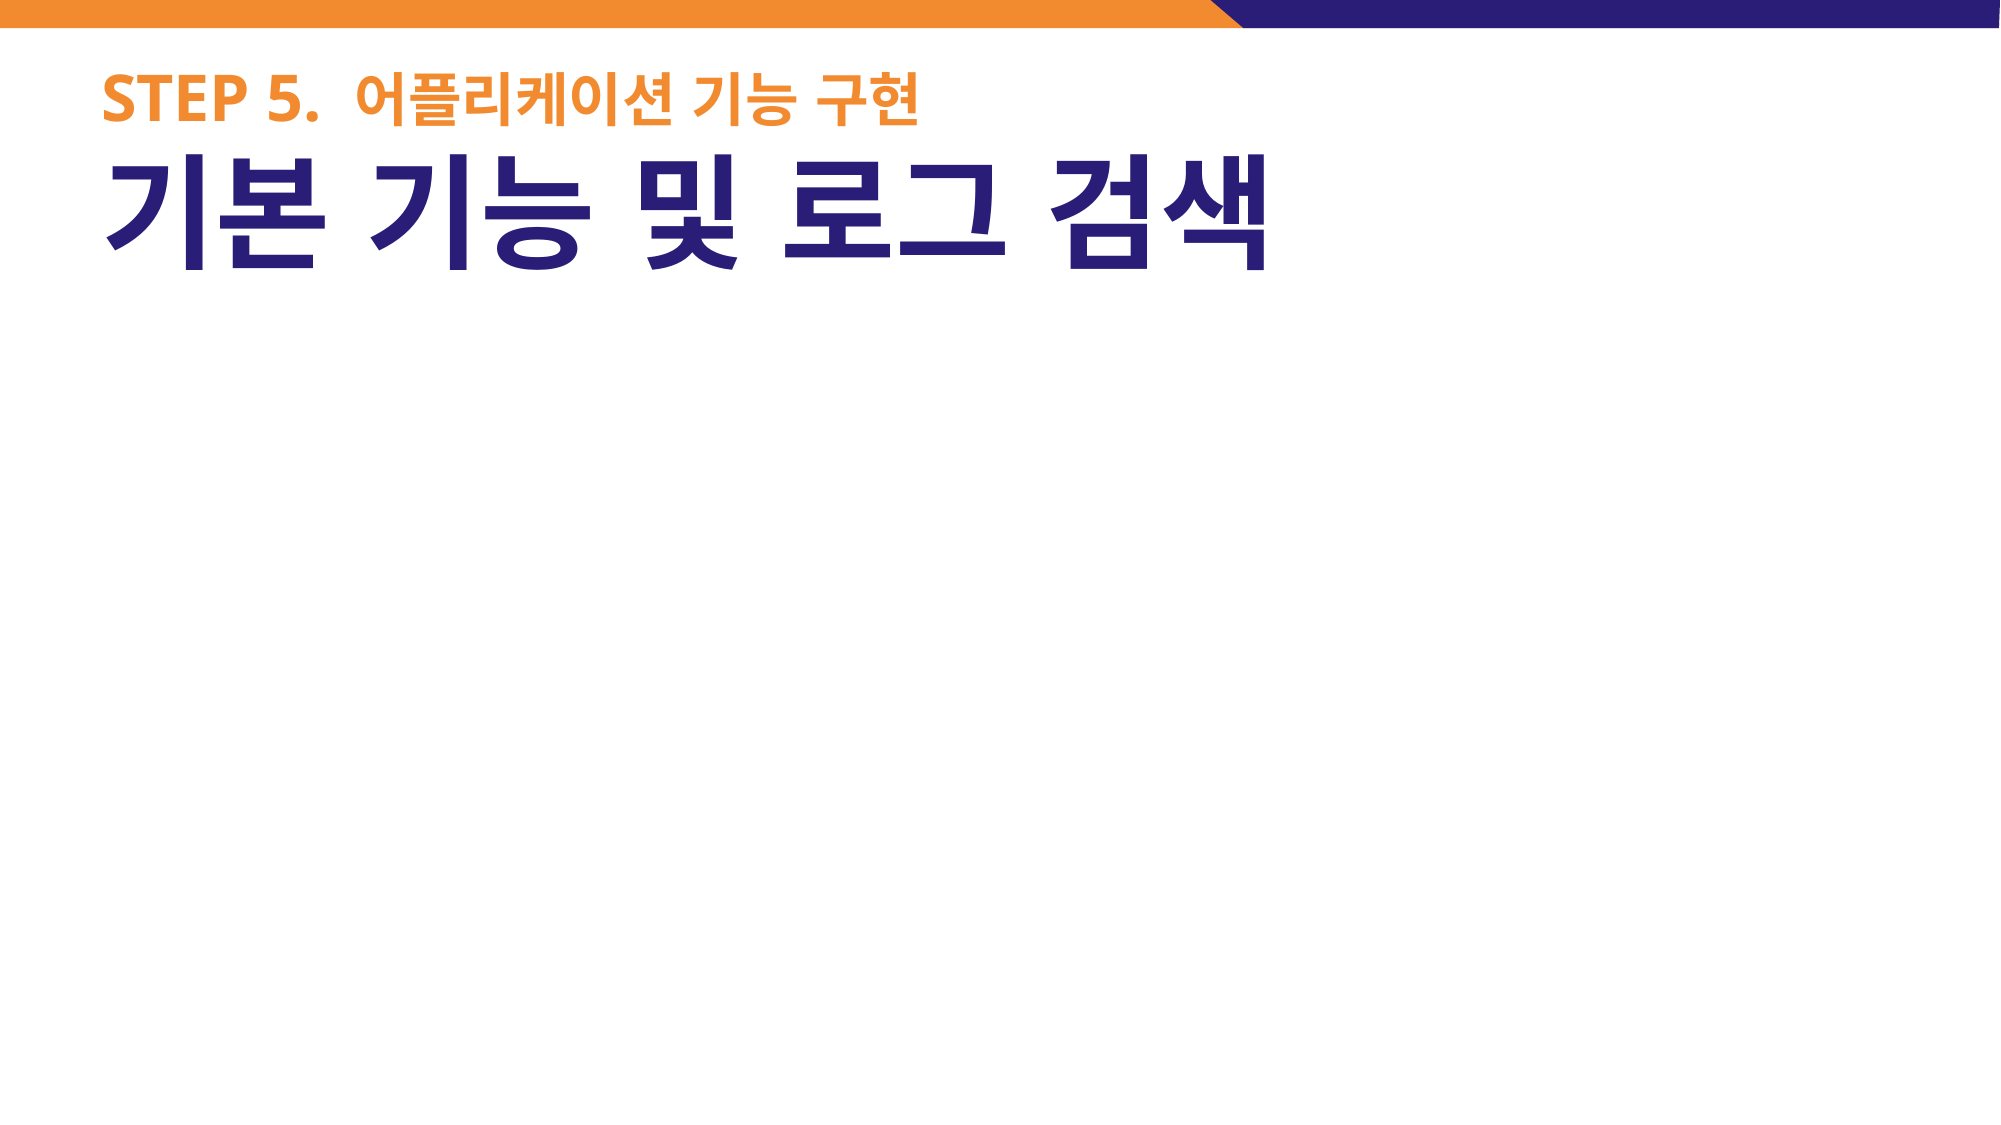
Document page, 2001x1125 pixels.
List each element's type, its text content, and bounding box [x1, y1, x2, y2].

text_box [0, 0, 2000, 29]
title STEP 5. 어플리케이션 기능 구현 기본 기능 및 로그 검색 [86, 40, 1587, 292]
